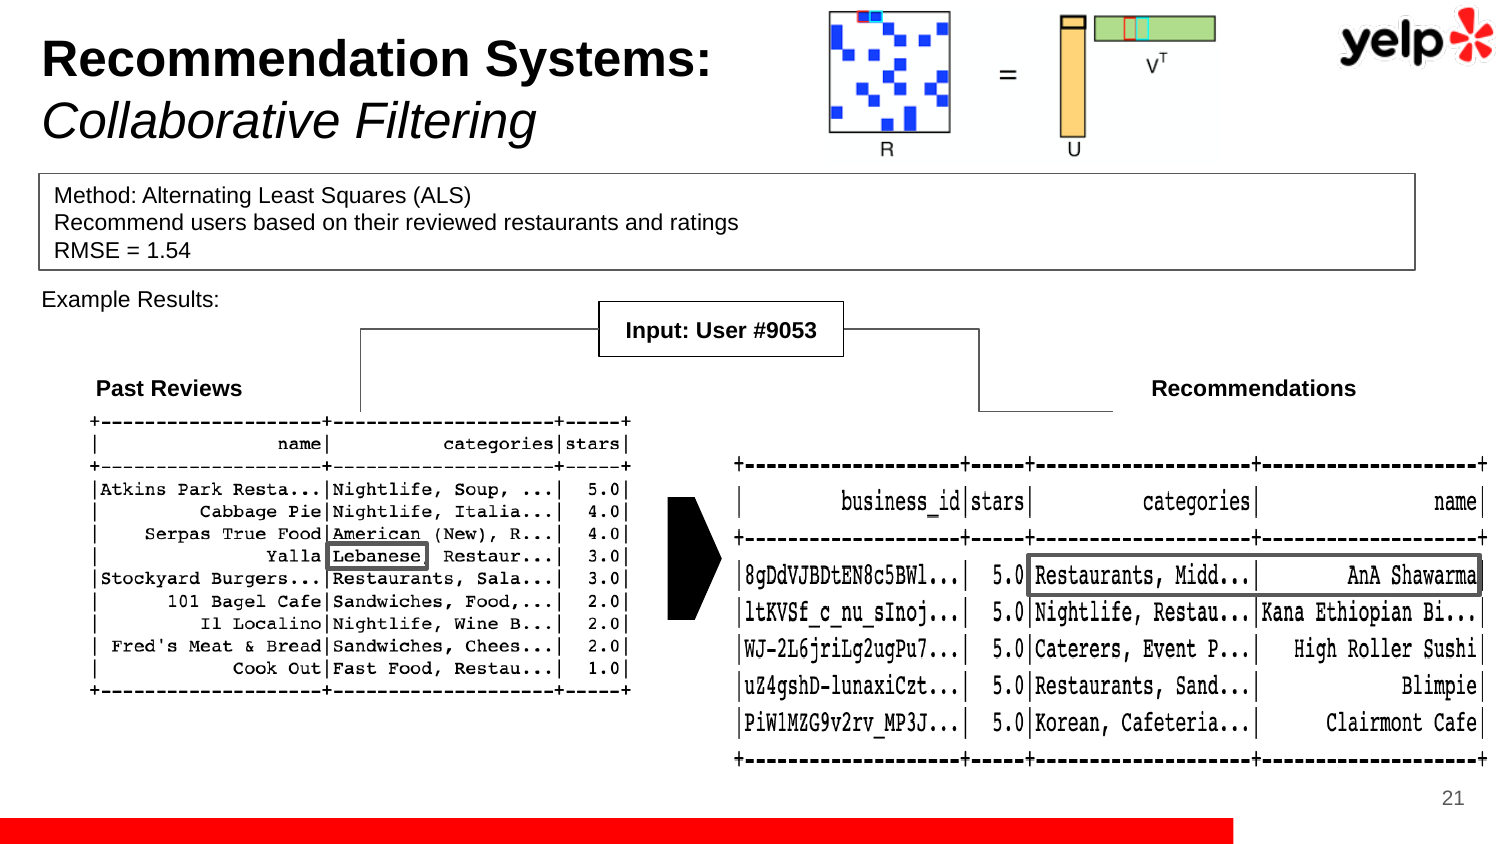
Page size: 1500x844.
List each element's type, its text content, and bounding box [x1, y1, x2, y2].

text_box Input: User #9053 [599, 301, 844, 357]
picture [84, 411, 637, 703]
picture [1336, 4, 1497, 70]
text_box Example Results: [26, 270, 247, 326]
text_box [843, 330, 1114, 412]
slide_number ‹#› [1389, 794, 1480, 830]
picture [826, 10, 1220, 165]
picture [0, 818, 1234, 844]
picture [725, 441, 1497, 786]
text_box Recommendations [1136, 359, 1381, 415]
title Recommendation Systems: Collaborative Filtering [26, 10, 825, 164]
text_box Method: Alternating Least Squares (ALS) Recommend users based on their reviewed restaurants and ratings RMSE = 1.54 [39, 173, 1416, 270]
text_box Past Reviews [80, 359, 259, 413]
text_box [667, 497, 720, 620]
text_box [360, 330, 600, 412]
